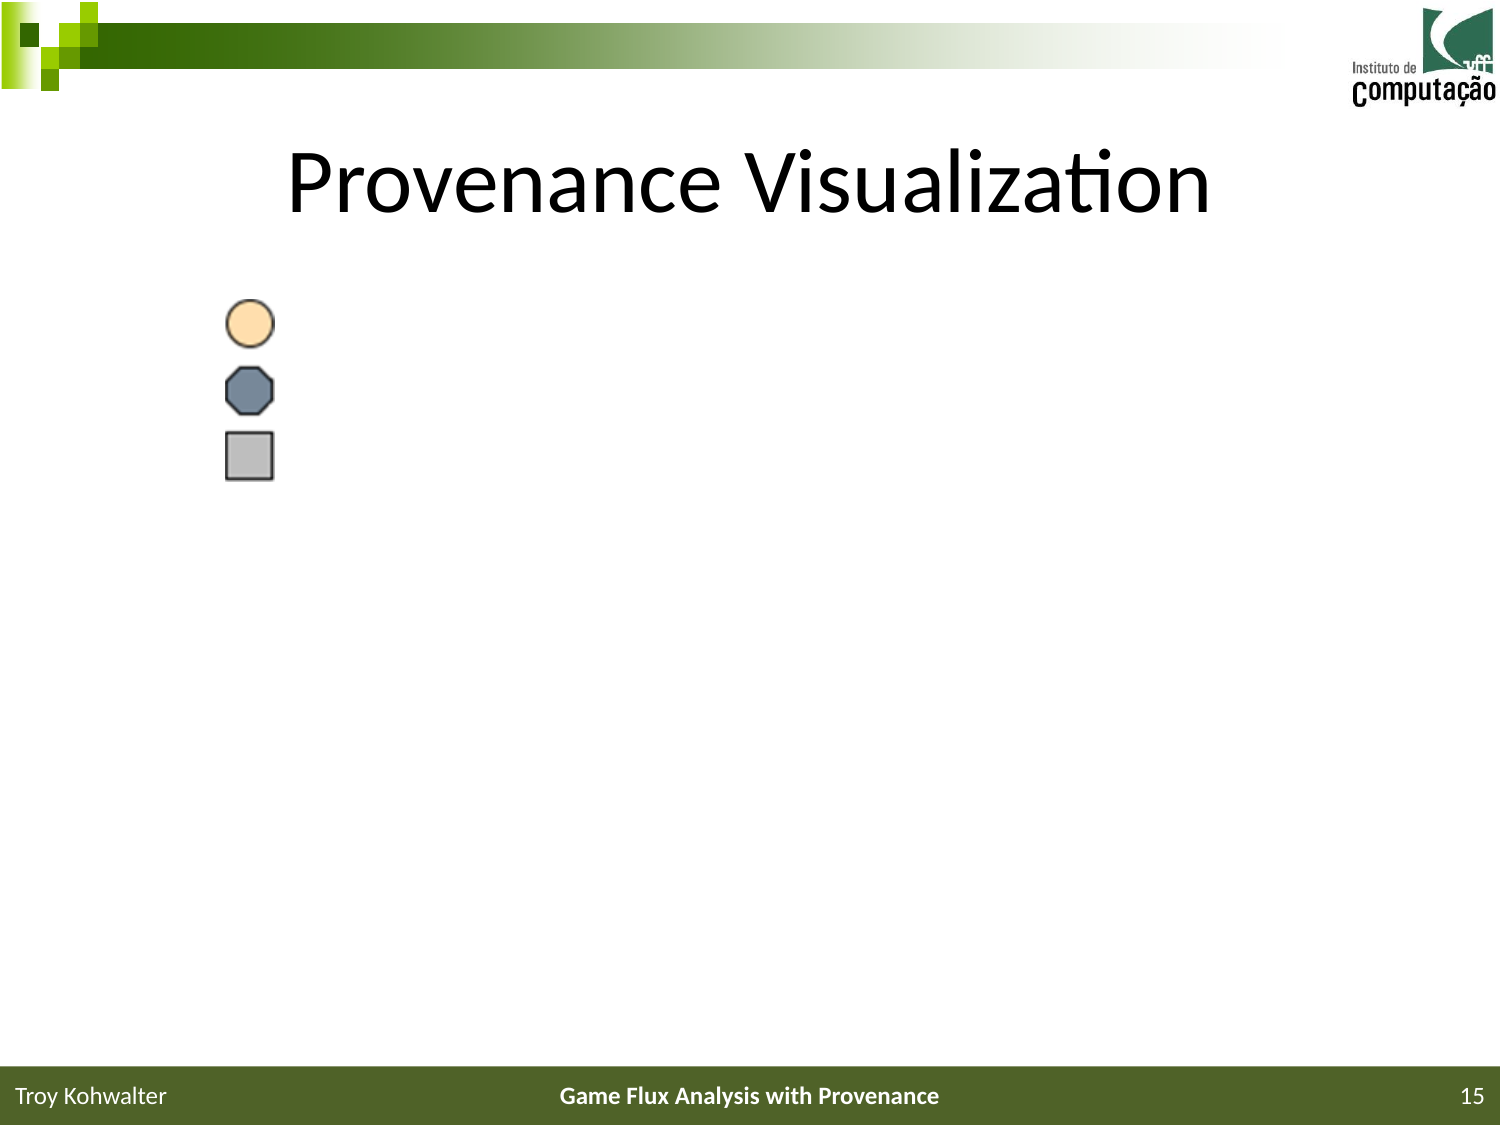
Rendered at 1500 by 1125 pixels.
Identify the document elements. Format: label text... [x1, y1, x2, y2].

picture [224, 299, 276, 482]
title Provenance Visualization [75, 82, 1425, 270]
slide_number Troy Kohwalter [0, 1065, 350, 1125]
footer Game Flux Analysis with Provenance [512, 1065, 988, 1125]
slide_number 15 [1149, 1065, 1500, 1125]
